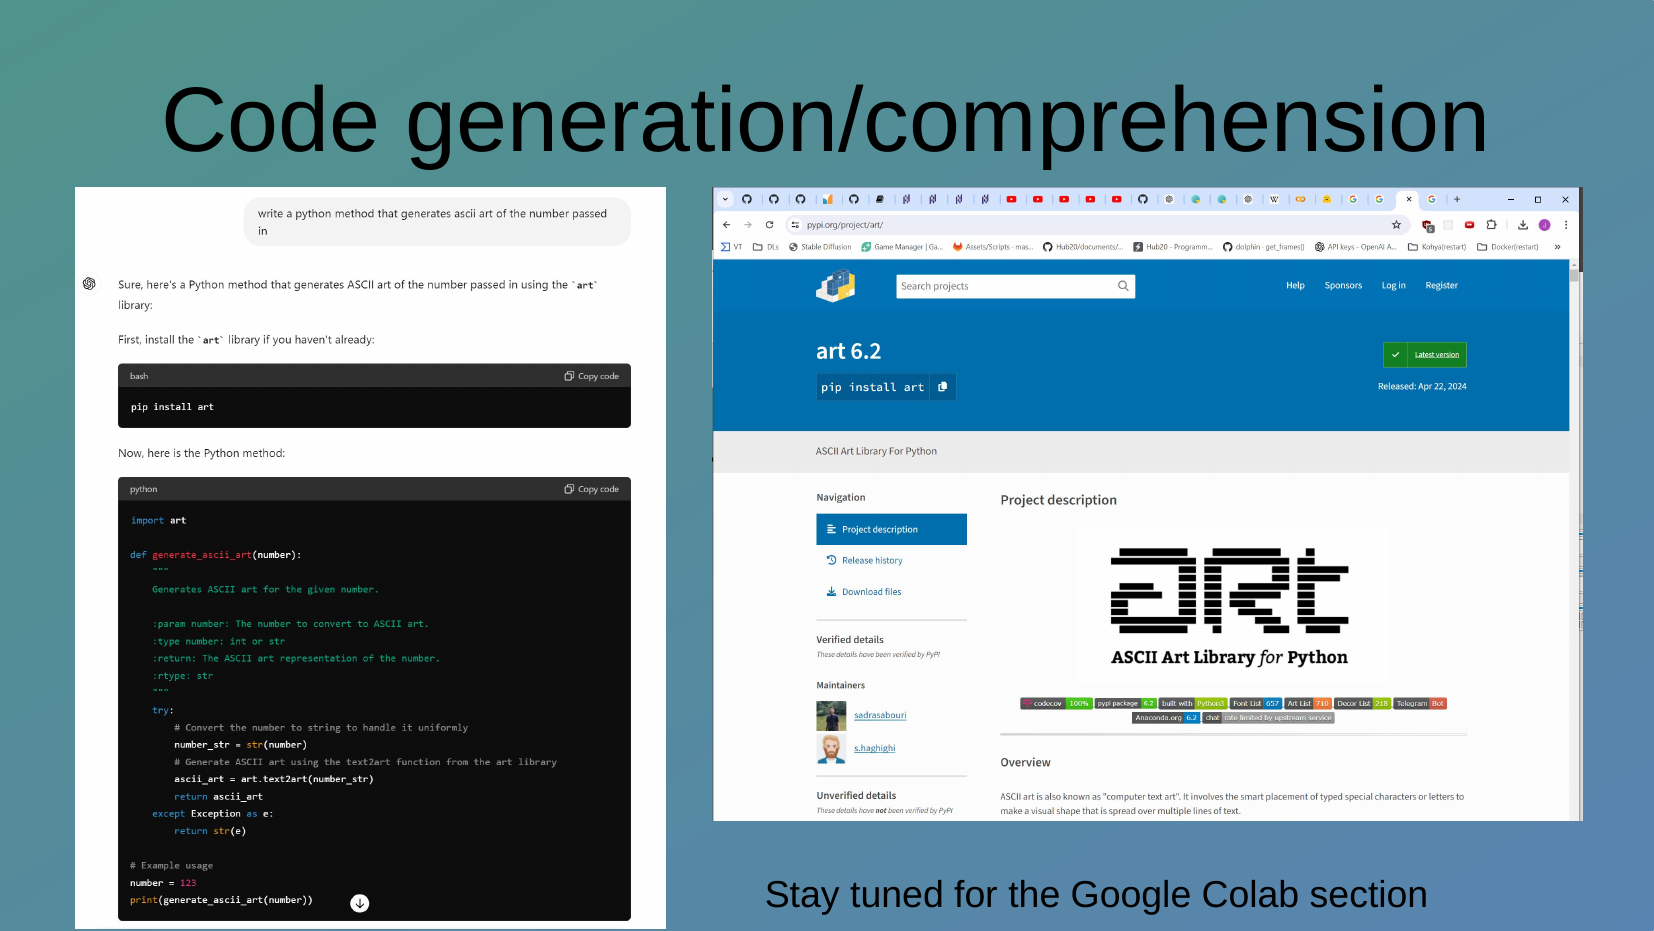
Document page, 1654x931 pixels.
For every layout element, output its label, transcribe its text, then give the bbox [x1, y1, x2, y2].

picture [712, 187, 1583, 822]
text_box Stay tuned for the Google Colab section [749, 862, 1444, 920]
title Code generation/comprehension [82, 37, 1571, 193]
picture [74, 187, 666, 930]
